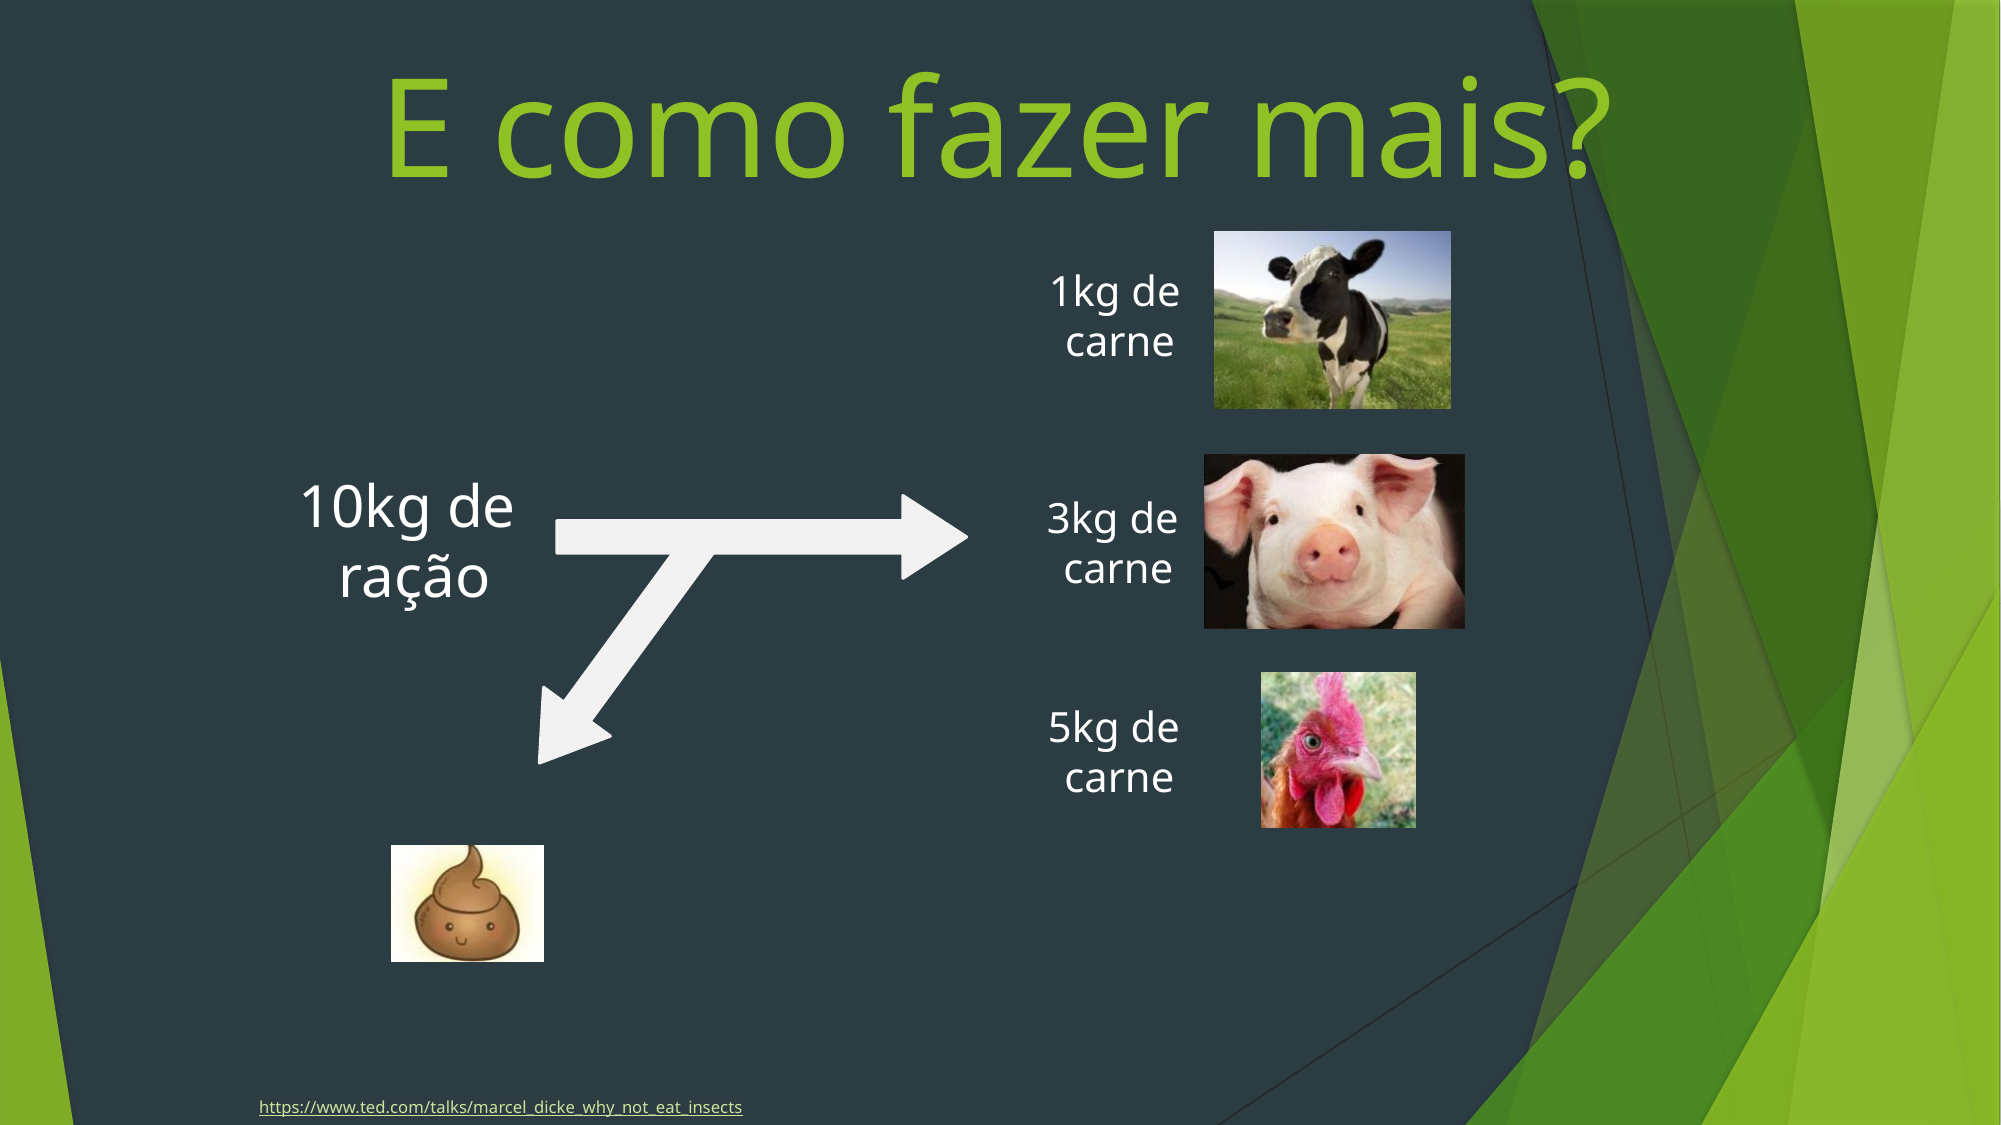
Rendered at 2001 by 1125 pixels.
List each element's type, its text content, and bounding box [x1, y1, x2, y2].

text_box E como fazer mais? [293, 32, 1700, 220]
text_box [537, 526, 720, 765]
text_box [555, 494, 969, 580]
picture [391, 845, 544, 963]
picture [1203, 453, 1465, 630]
picture [1260, 672, 1416, 828]
text_box 10kg de ração [283, 461, 546, 617]
text_box 1kg de carne [1033, 257, 1207, 373]
text_box 5kg de carne [1033, 693, 1206, 809]
text_box https://www.ted.com/talks/marcel_dicke_why_not_eat_insects [244, 1069, 1709, 1125]
picture [1213, 230, 1452, 409]
text_box 3kg de carne [1032, 484, 1198, 600]
